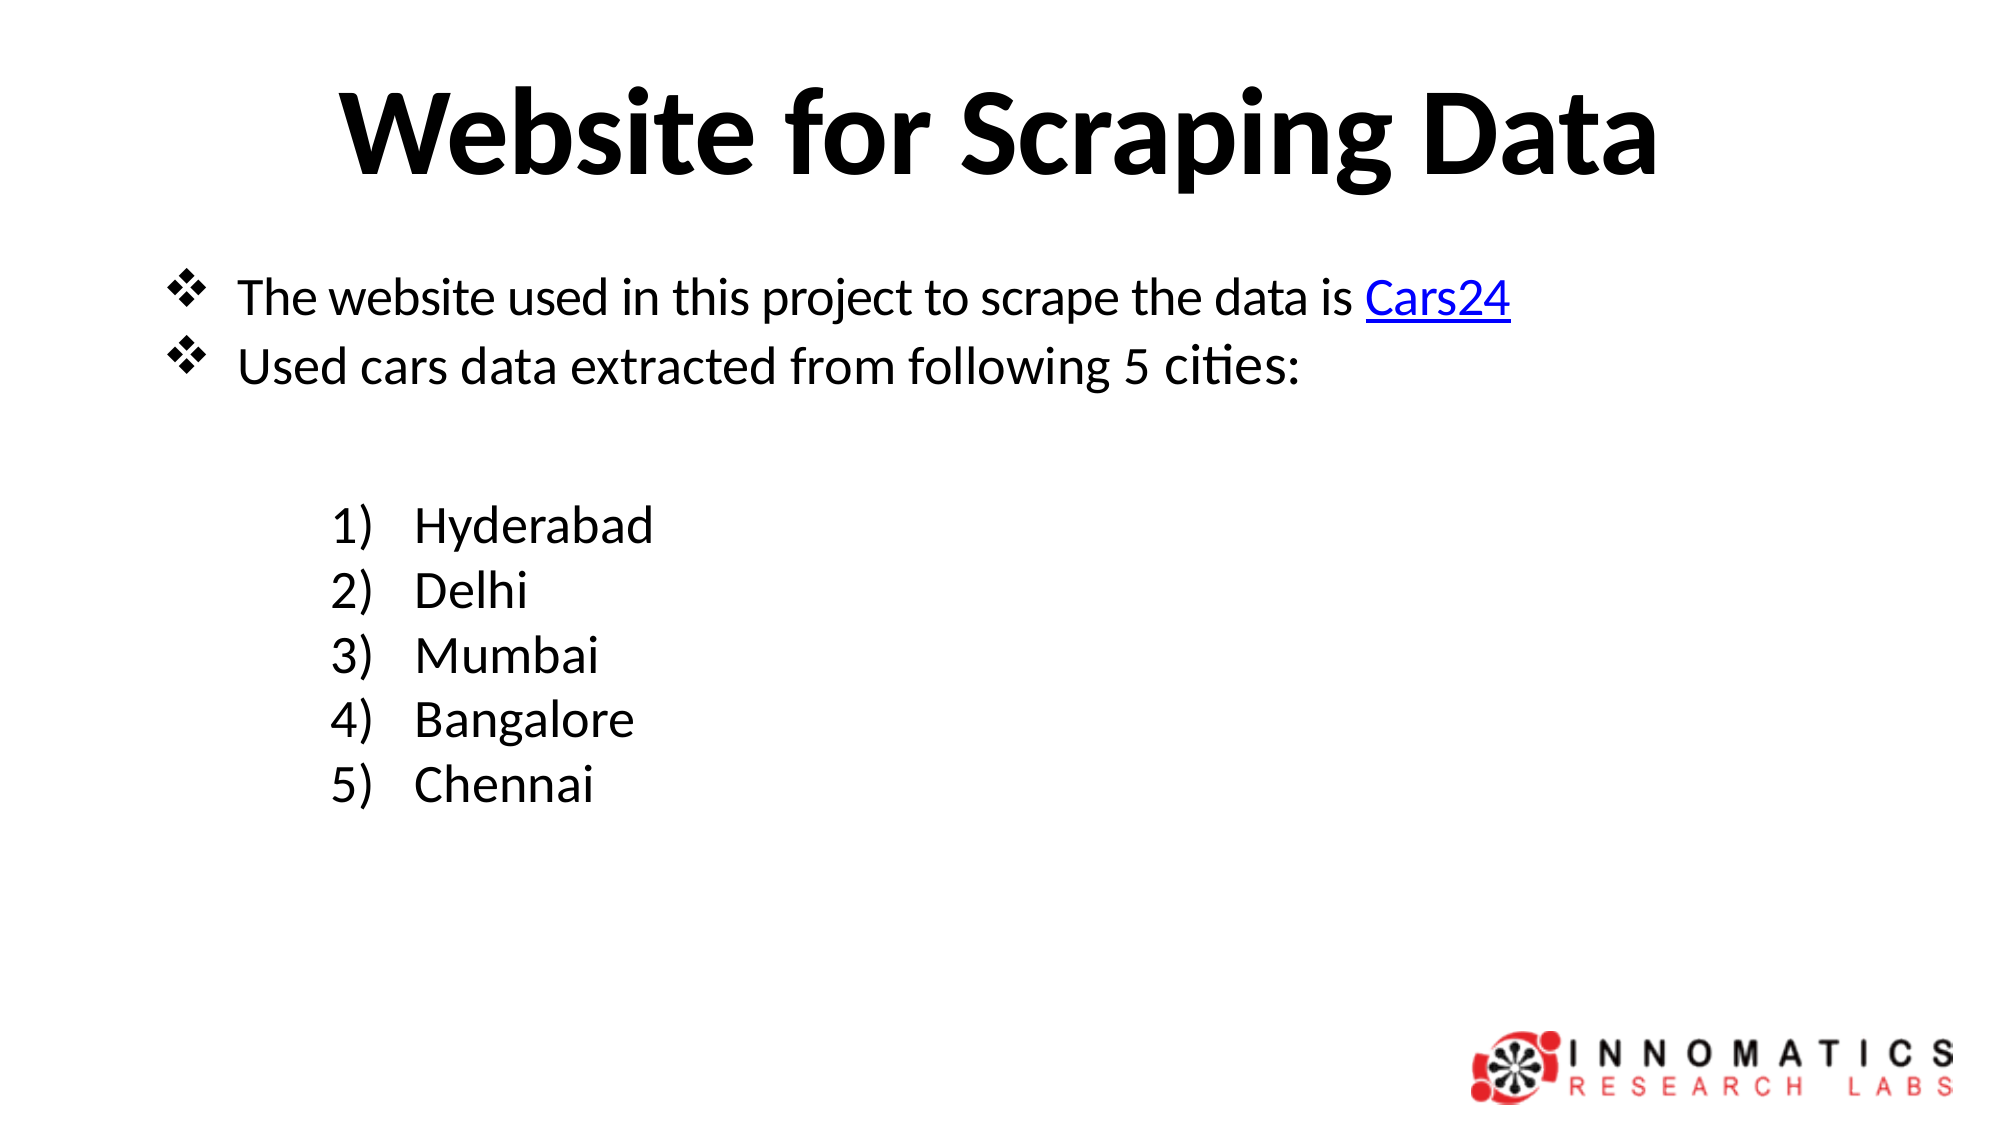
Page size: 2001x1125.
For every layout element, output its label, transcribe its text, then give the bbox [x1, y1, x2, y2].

title Website for Scraping Data [231, 0, 1769, 238]
text_box Hyderabad Delhi Mumbai Bangalore Chennai [240, 416, 1679, 822]
text_box The website used in this project to scrape the data is Cars24 Used cars data extracted from following 5 cities: [162, 187, 1700, 536]
picture [1471, 1031, 1953, 1105]
